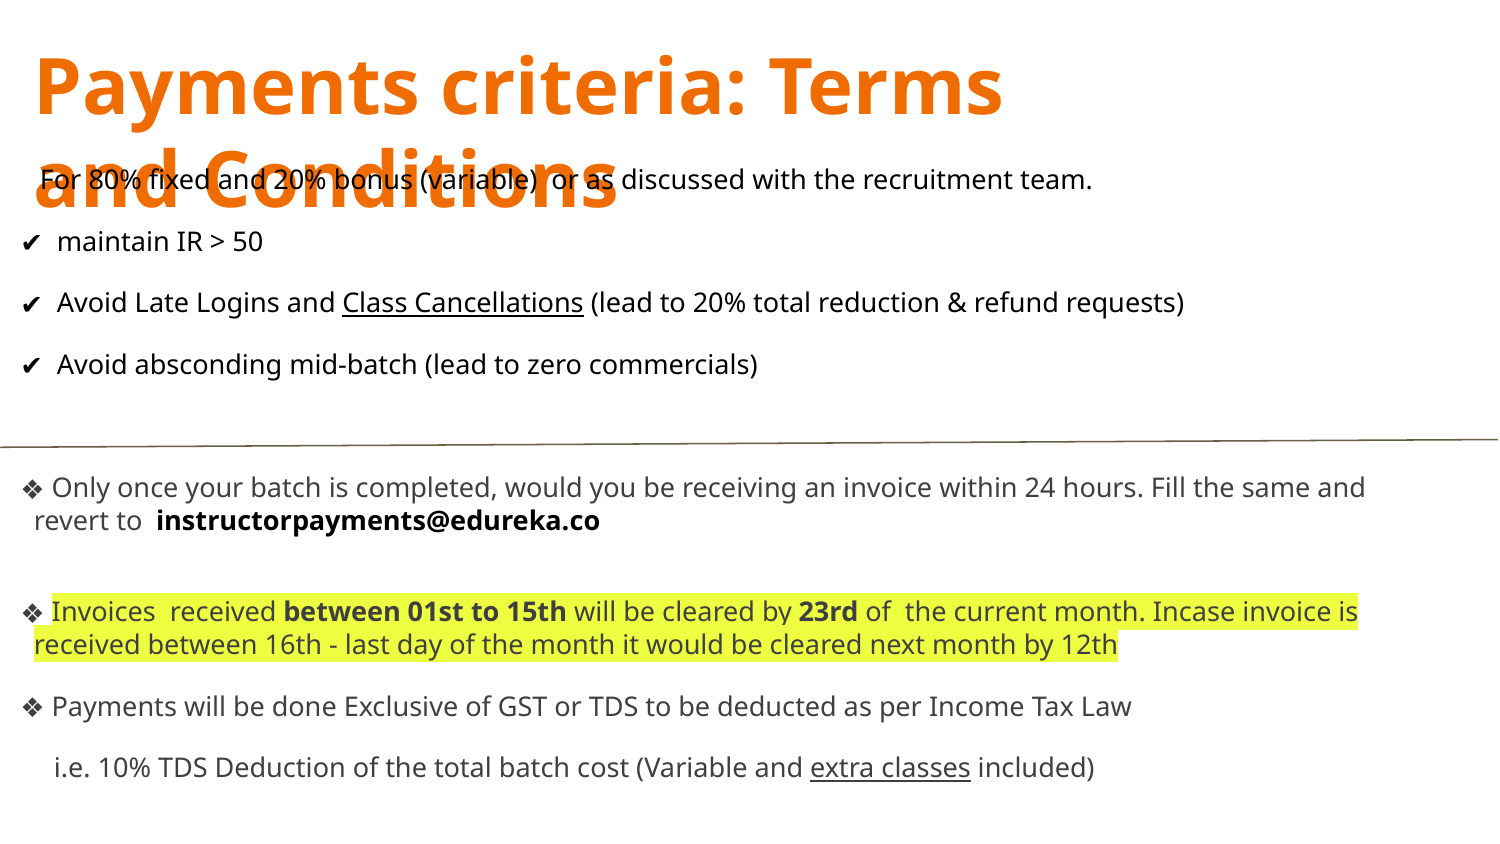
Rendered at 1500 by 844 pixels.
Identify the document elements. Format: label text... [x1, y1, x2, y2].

text_box For 80% fixed and 20% bonus (variable) or as discussed with the recruitment team. maintain IR > 50 Avoid Late Logins and Class Cancellations (lead to 20% total reduction & refund requests) Avoid absconding mid-batch (lead to zero commercials) Only once your batch is completed, would you be receiving an invoice within 24 hours. Fill the same and revert to instructorpayments@edureka.co Invoices received between 01st to 15th will be cleared by 23rd of the current month. Incase invoice is received between 16th - last day of the month it would be cleared next month by 12th Payments will be done Exclusive of GST or TDS to be deducted as per Income Tax Law i.e. 10% TDS Deduction of the total batch cost (Variable and extra classes included) [18, 154, 1417, 438]
text_box For 80% fixed and 20% bonus (variable) or as discussed with the recruitment team. maintain IR > 50 Avoid Late Logins and Class Cancellations (lead to 20% total reduction & refund requests) Avoid absconding mid-batch (lead to zero commercials) Only once your batch is completed, would you be receiving an invoice within 24 hours. Fill the same and revert to instructorpayments@edureka.co Invoices received between 01st to 15th will be cleared by 23rd of the current month. Incase invoice is received between 16th - last day of the month it would be cleared next month by 12th Payments will be done Exclusive of GST or TDS to be deducted as per Income Tax Law i.e. 10% TDS Deduction of the total batch cost (Variable and extra classes included) [18, 457, 1417, 495]
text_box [0, 439, 1499, 448]
title Payments criteria: Terms and Conditions [18, 21, 1175, 138]
